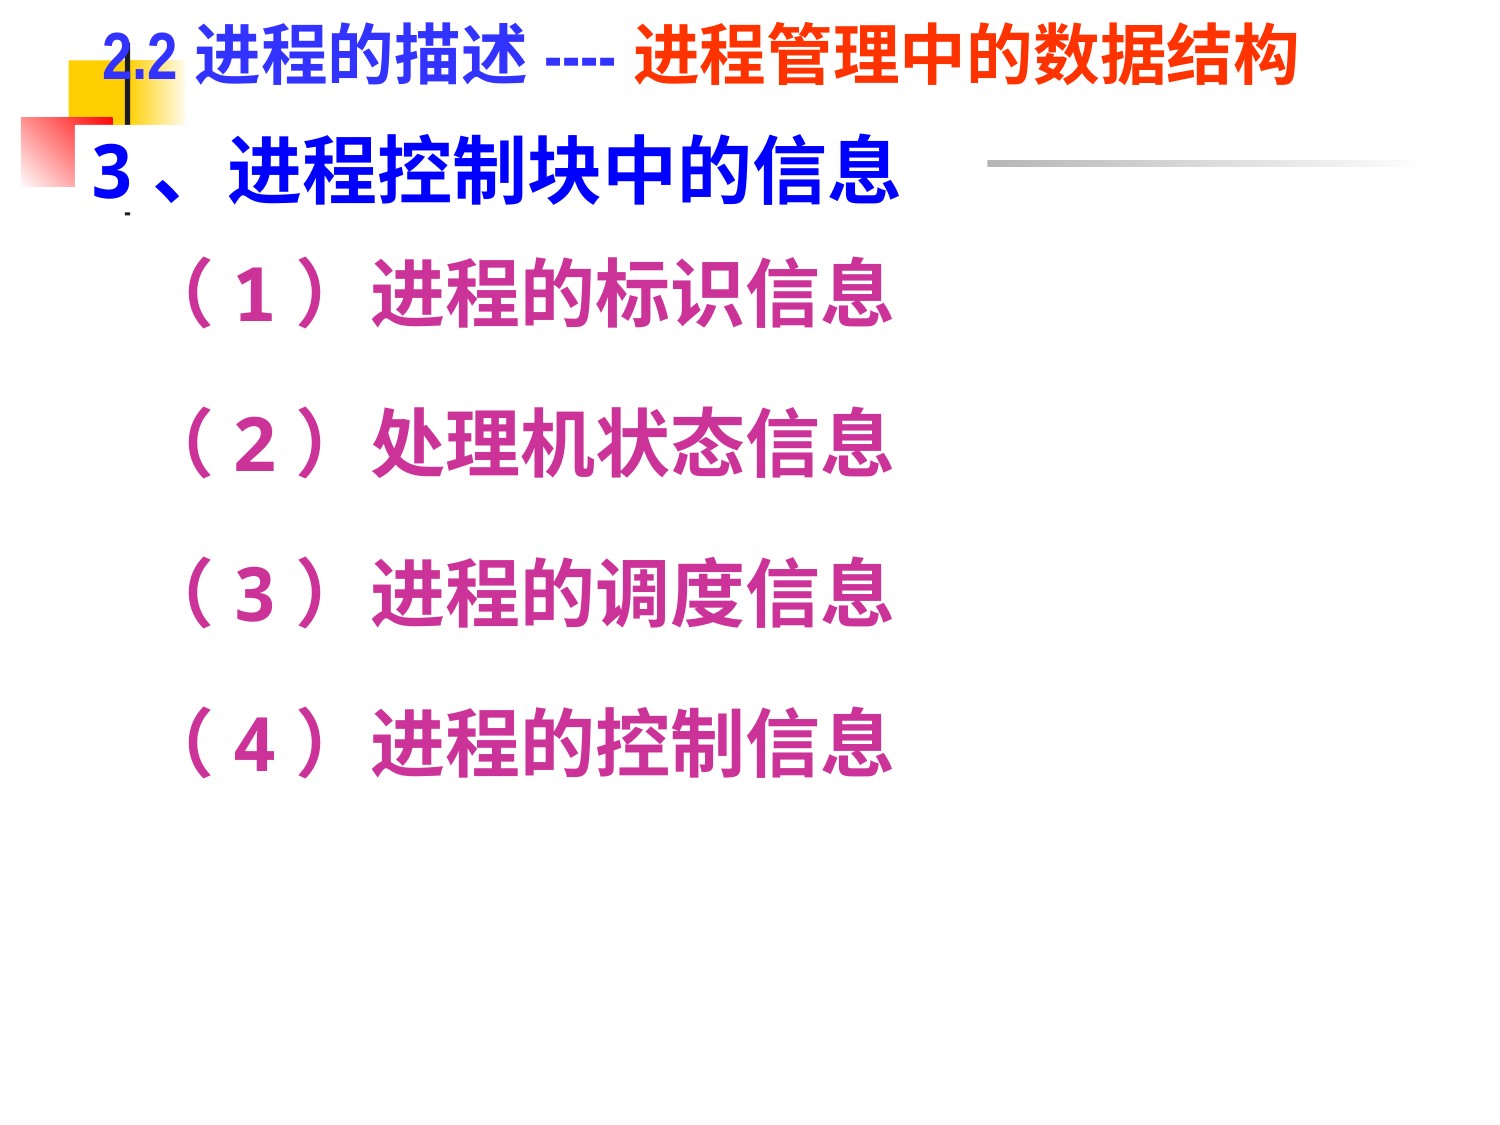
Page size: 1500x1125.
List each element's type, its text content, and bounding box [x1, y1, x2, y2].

text_box 3、进程控制块中的信息 [74, 124, 988, 213]
text_box 2.2进程的描述----进程管理中的数据结构 [87, 12, 1338, 100]
text_box （1）进程的标识信息 （2）处理机状态信息 （3）进程的调度信息 （4）进程的控制信息 [124, 224, 1013, 763]
